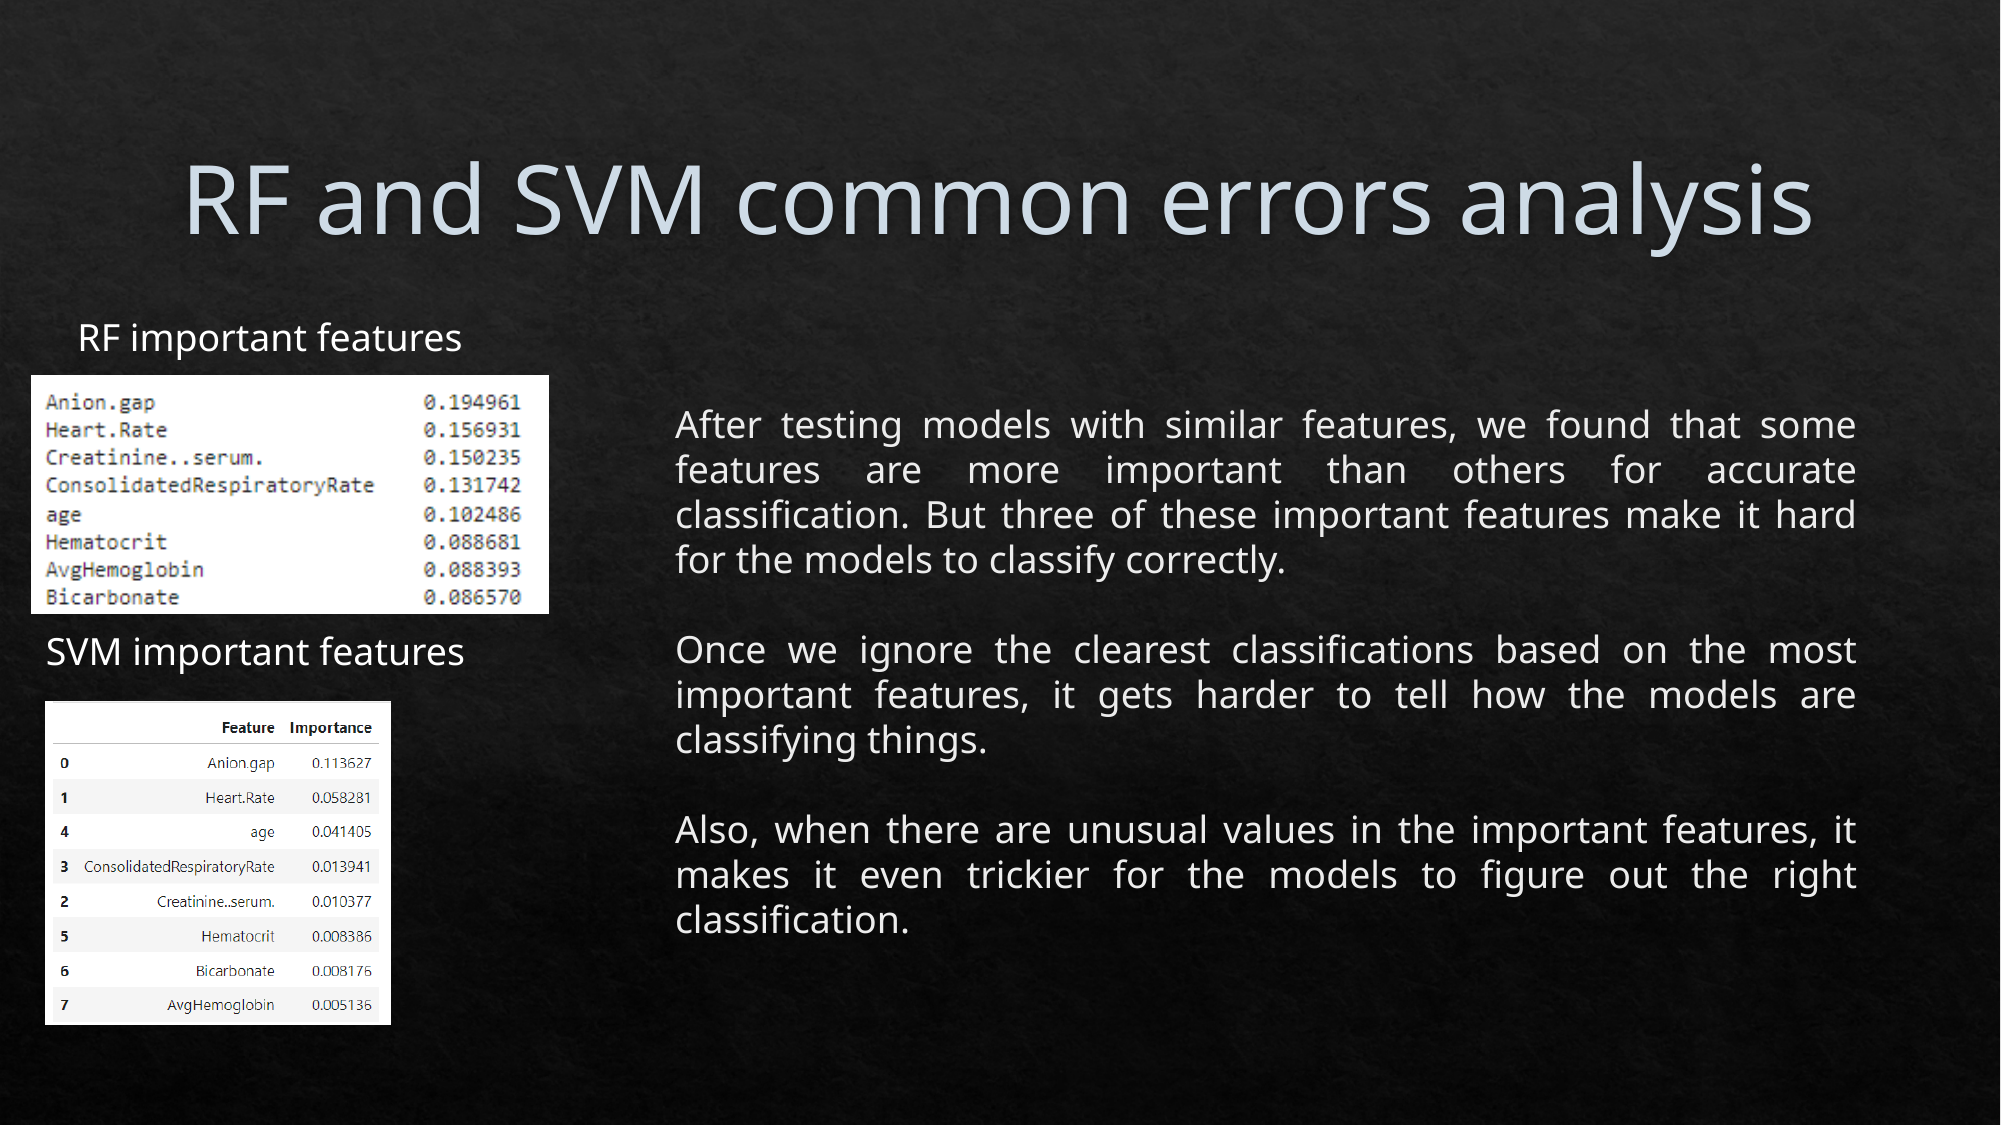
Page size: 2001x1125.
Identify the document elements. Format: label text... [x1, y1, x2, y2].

picture [30, 375, 549, 614]
text_box After testing models with similar features, we found that some features are more important than others for accurate classification. But three of these important features make it hard for the models to classify correctly. Once we ignore the clearest classifications based on the most important features, it gets harder to tell how the models are classifying things. Also, when there are unusual values in the important features, it makes it even trickier for the models to figure out the right classification. [659, 393, 1873, 949]
text_box RF important features [62, 306, 594, 367]
text_box SVM important features [31, 620, 562, 681]
picture [45, 700, 392, 1026]
title RF and SVM common errors analysis [149, 99, 1849, 307]
